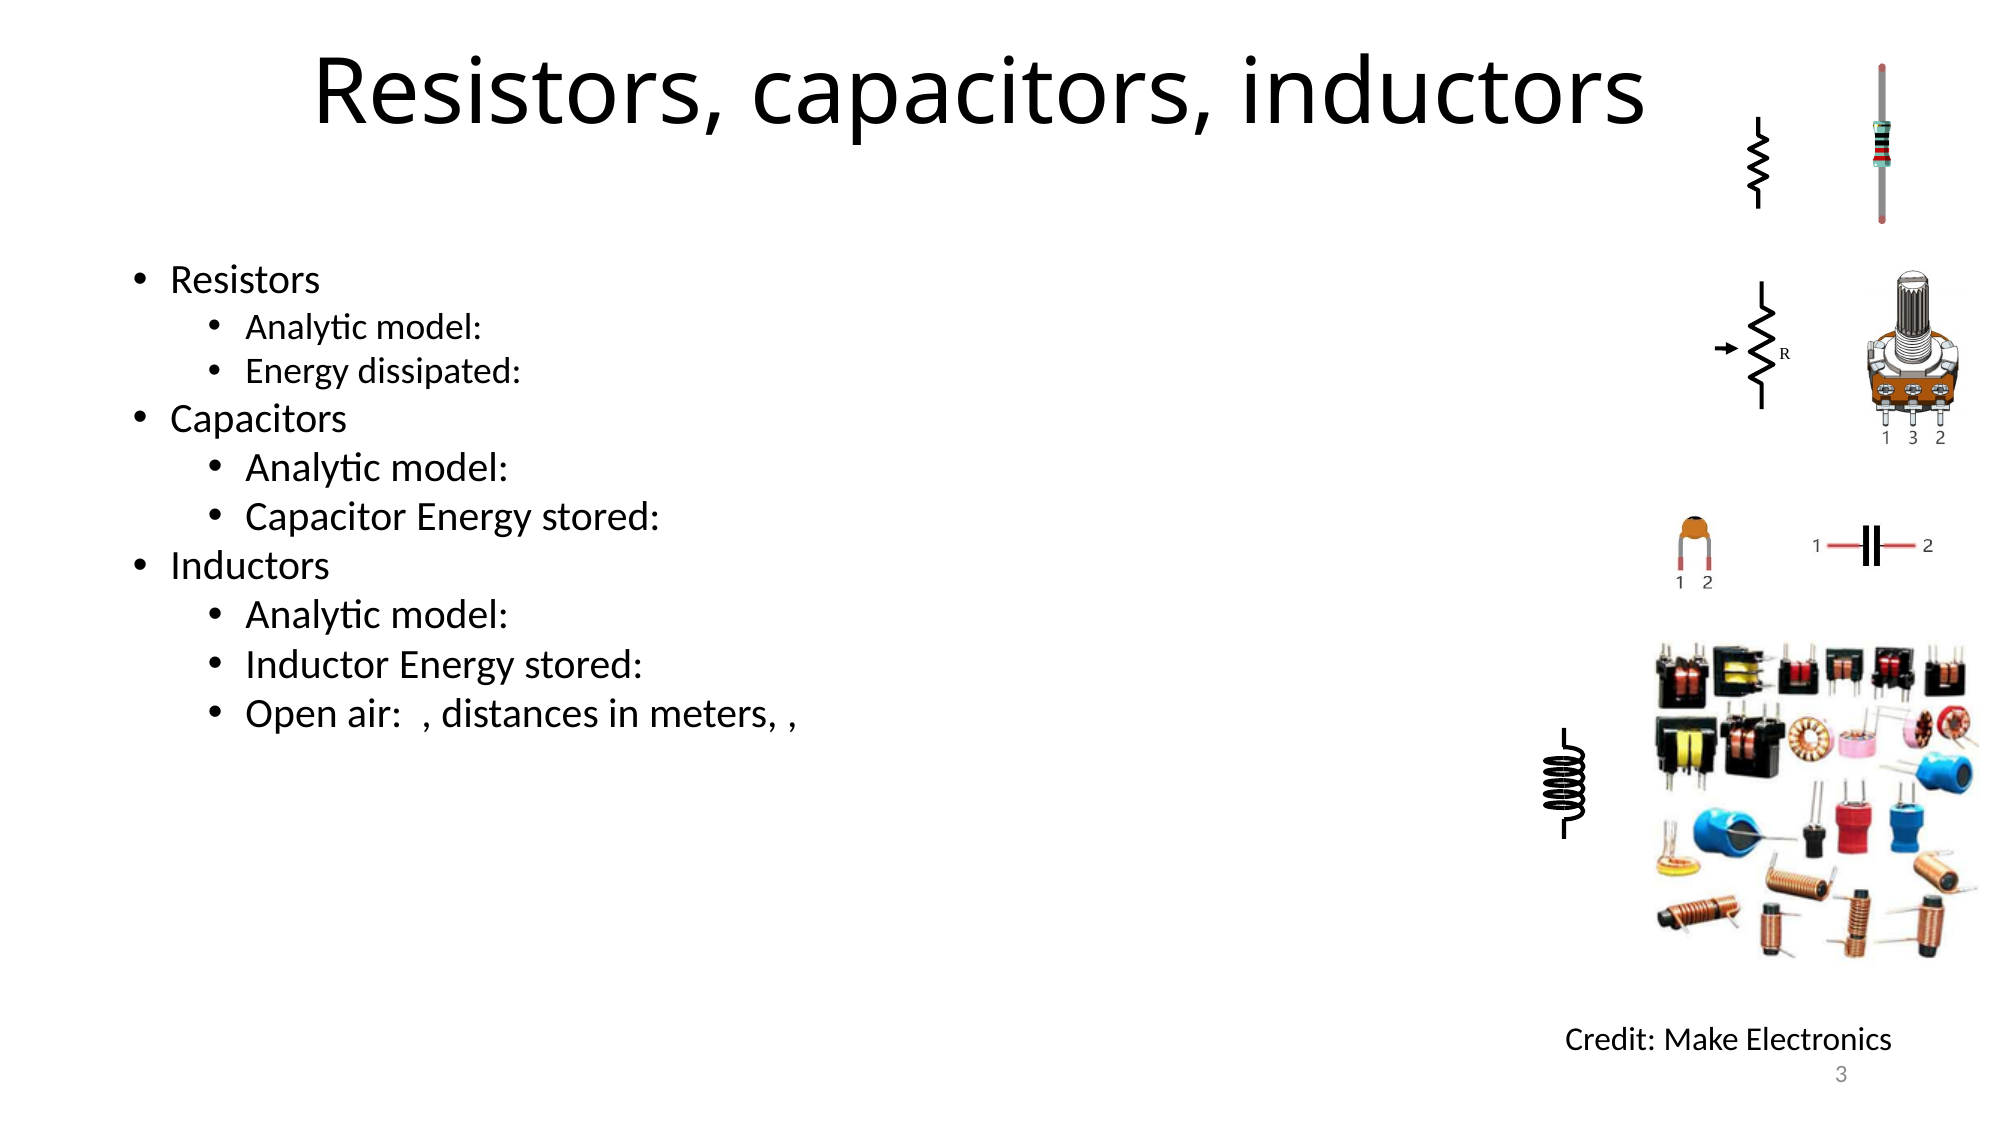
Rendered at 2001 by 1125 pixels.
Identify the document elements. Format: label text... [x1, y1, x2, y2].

picture [1867, 51, 1897, 236]
title Resistors, capacitors, inductors [117, 22, 1843, 165]
picture [1862, 266, 1966, 453]
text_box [1714, 281, 1802, 410]
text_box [1545, 727, 1584, 839]
text_box [1749, 116, 1768, 209]
picture [1652, 639, 1981, 967]
text_box Credit: Make Electronics [1550, 1009, 1977, 1065]
slide_number 3 [1412, 1042, 1863, 1103]
picture [1652, 502, 1951, 601]
